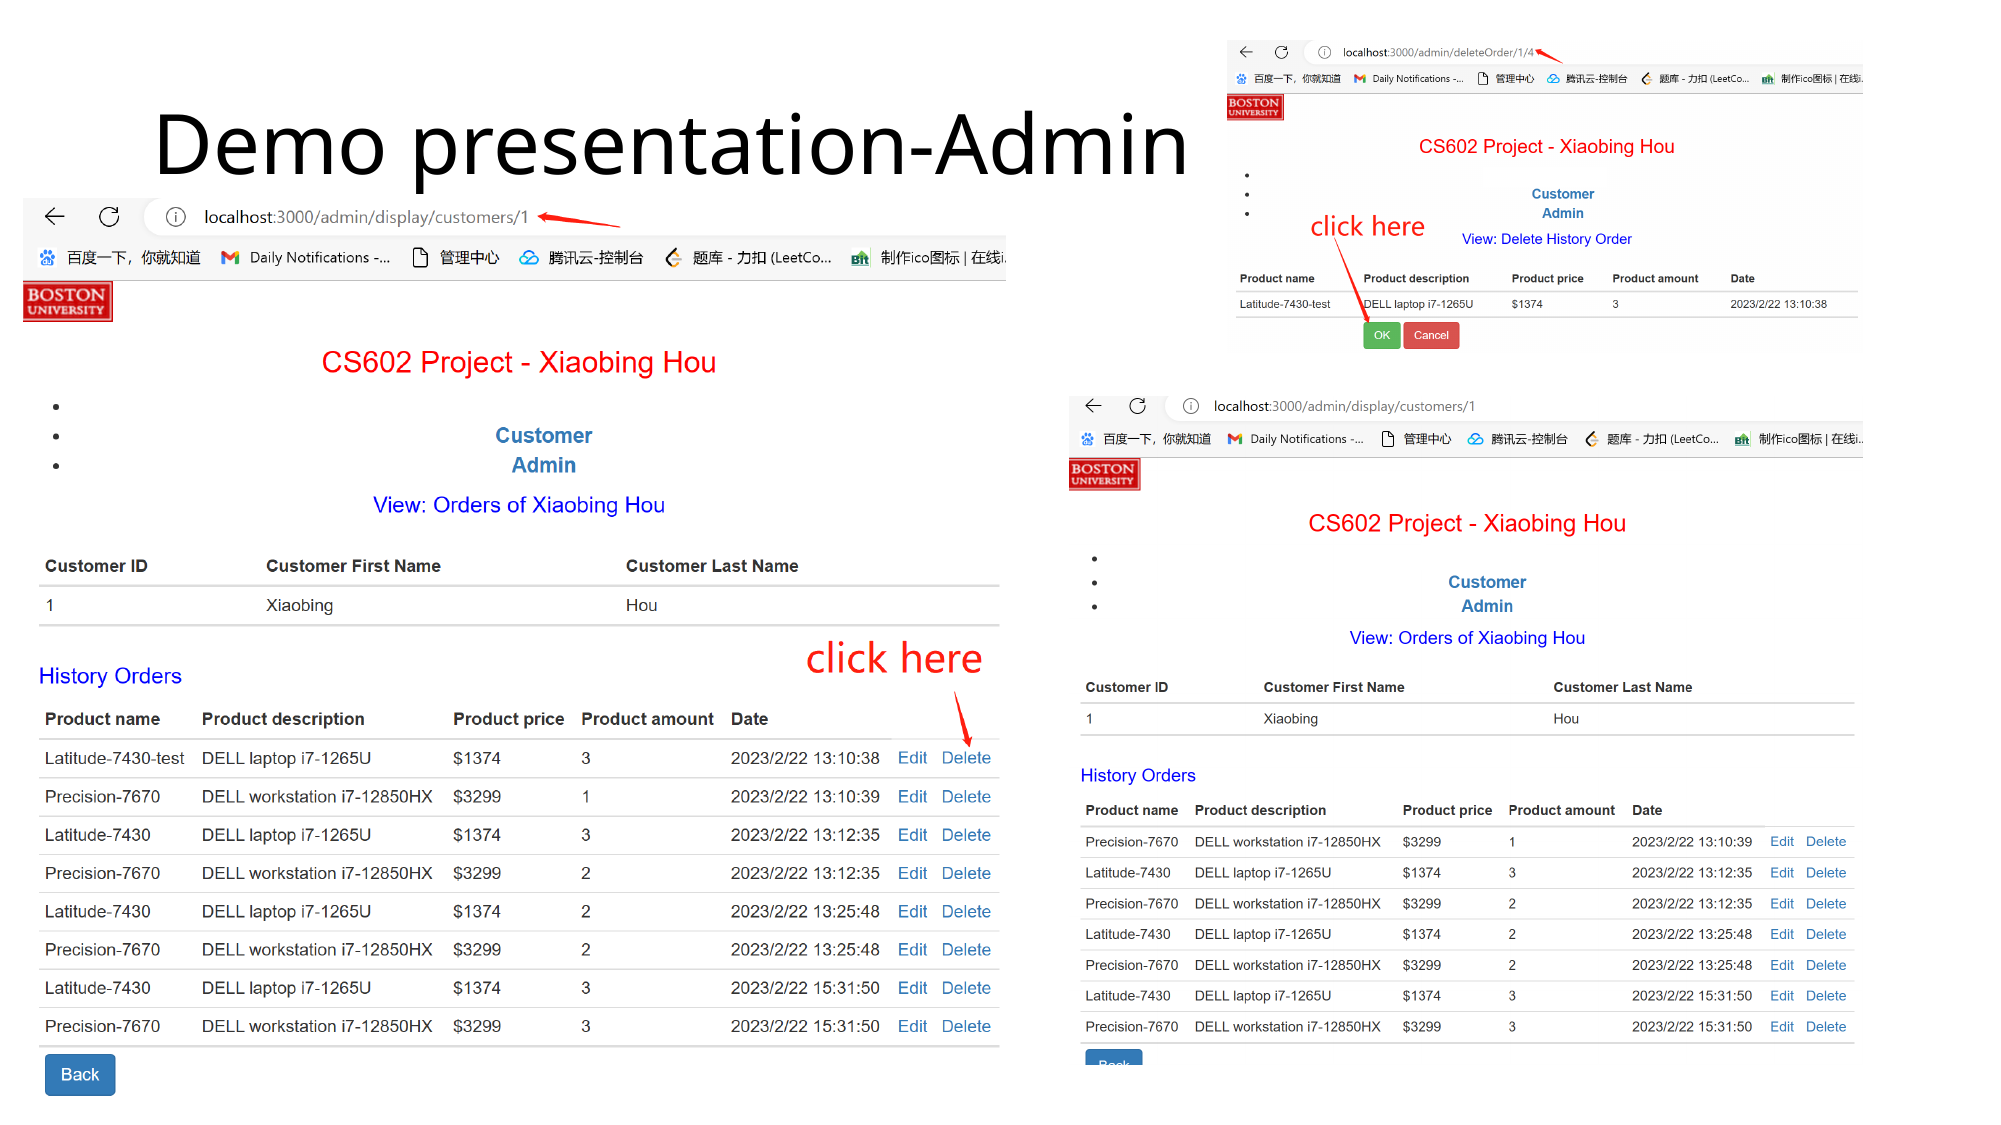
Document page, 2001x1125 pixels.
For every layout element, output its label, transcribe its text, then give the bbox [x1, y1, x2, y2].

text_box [23, 198, 1006, 1101]
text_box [1069, 396, 1863, 1065]
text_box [1227, 40, 1863, 353]
title Demo presentation-Admin [137, 59, 1227, 236]
